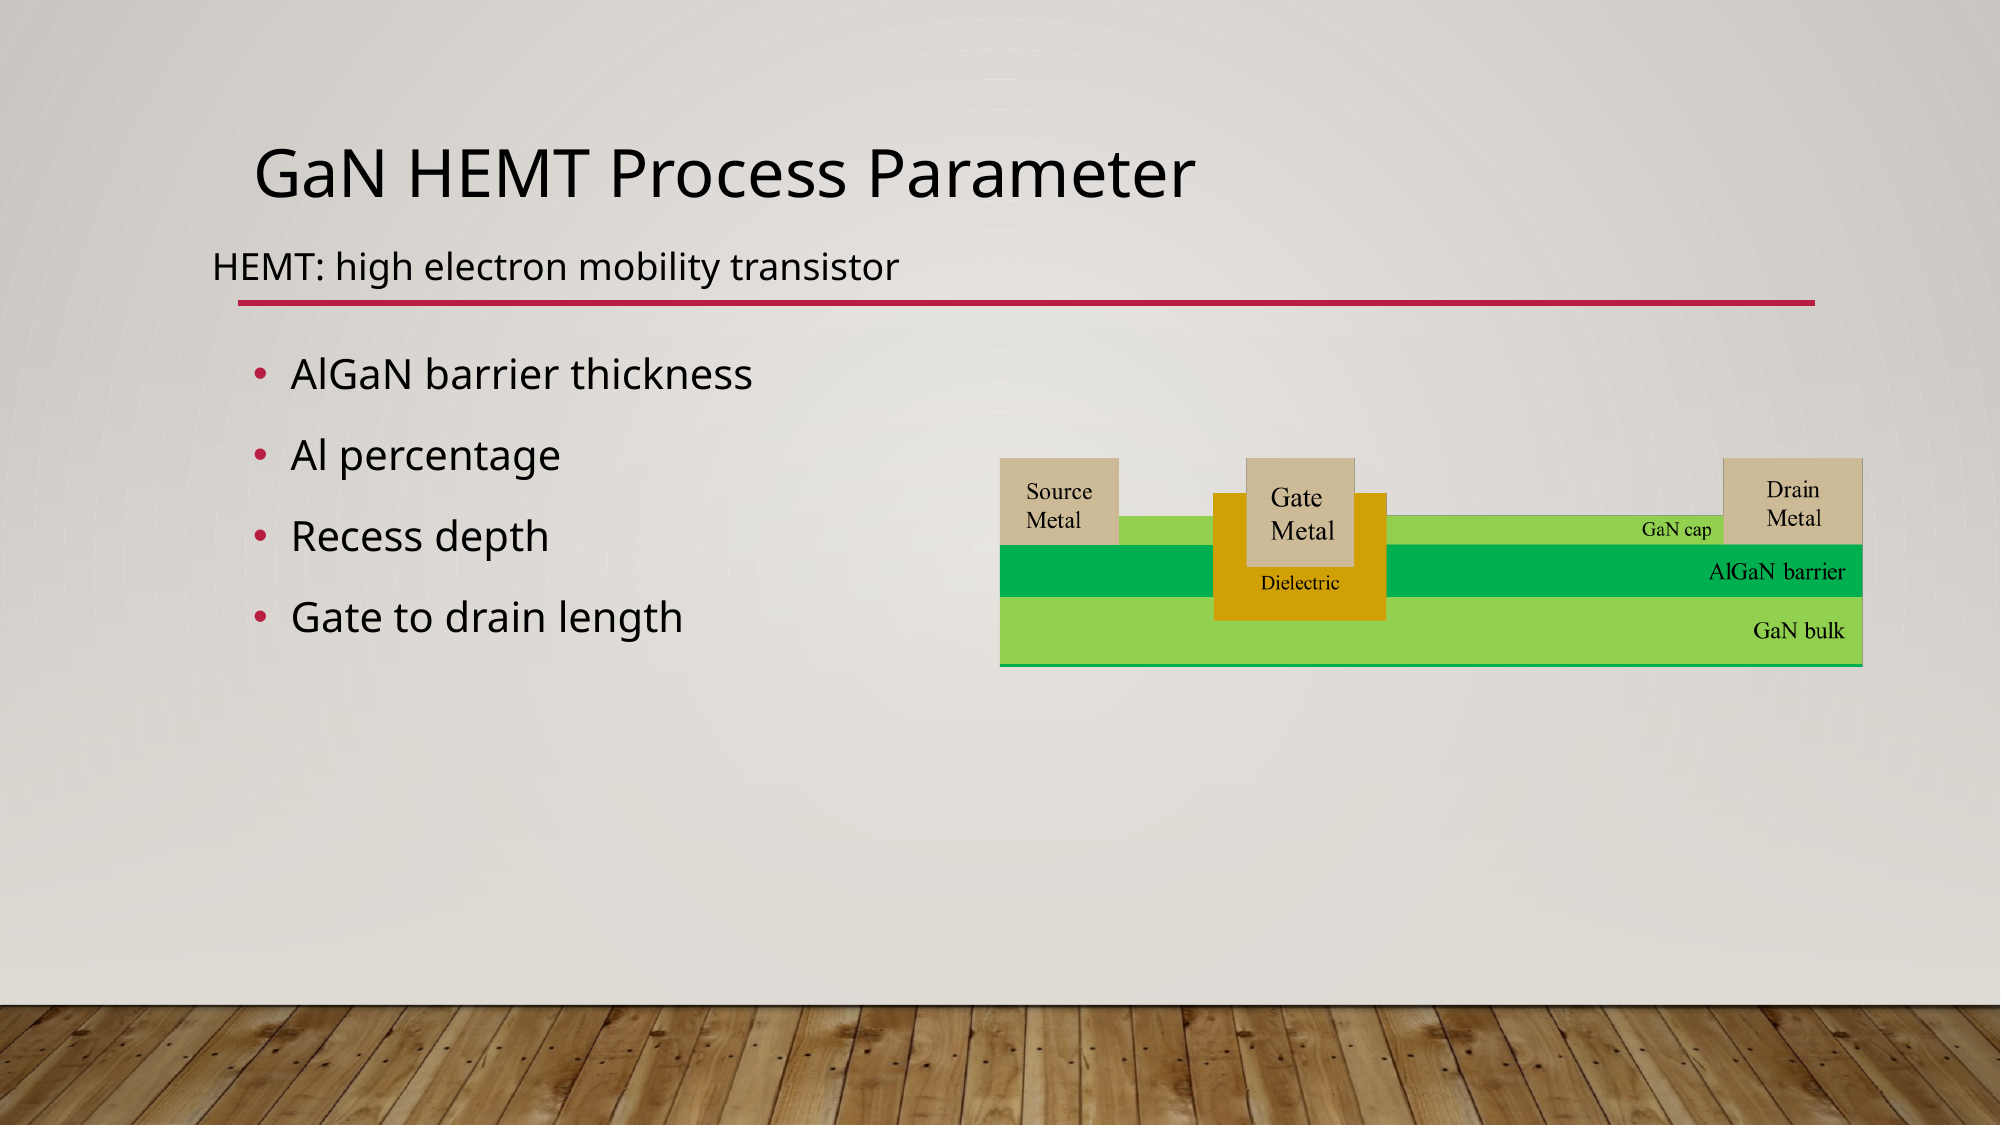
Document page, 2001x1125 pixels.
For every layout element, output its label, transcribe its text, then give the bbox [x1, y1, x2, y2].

picture [999, 457, 1867, 668]
text_box HEMT: high electron mobility transistor [197, 235, 916, 296]
title GaN HEMT Process Parameter [238, 131, 1814, 305]
picture [0, 1005, 2000, 1125]
text_box AlGaN barrier thickness Al percentage Recess depth Gate to drain length [238, 330, 1814, 897]
